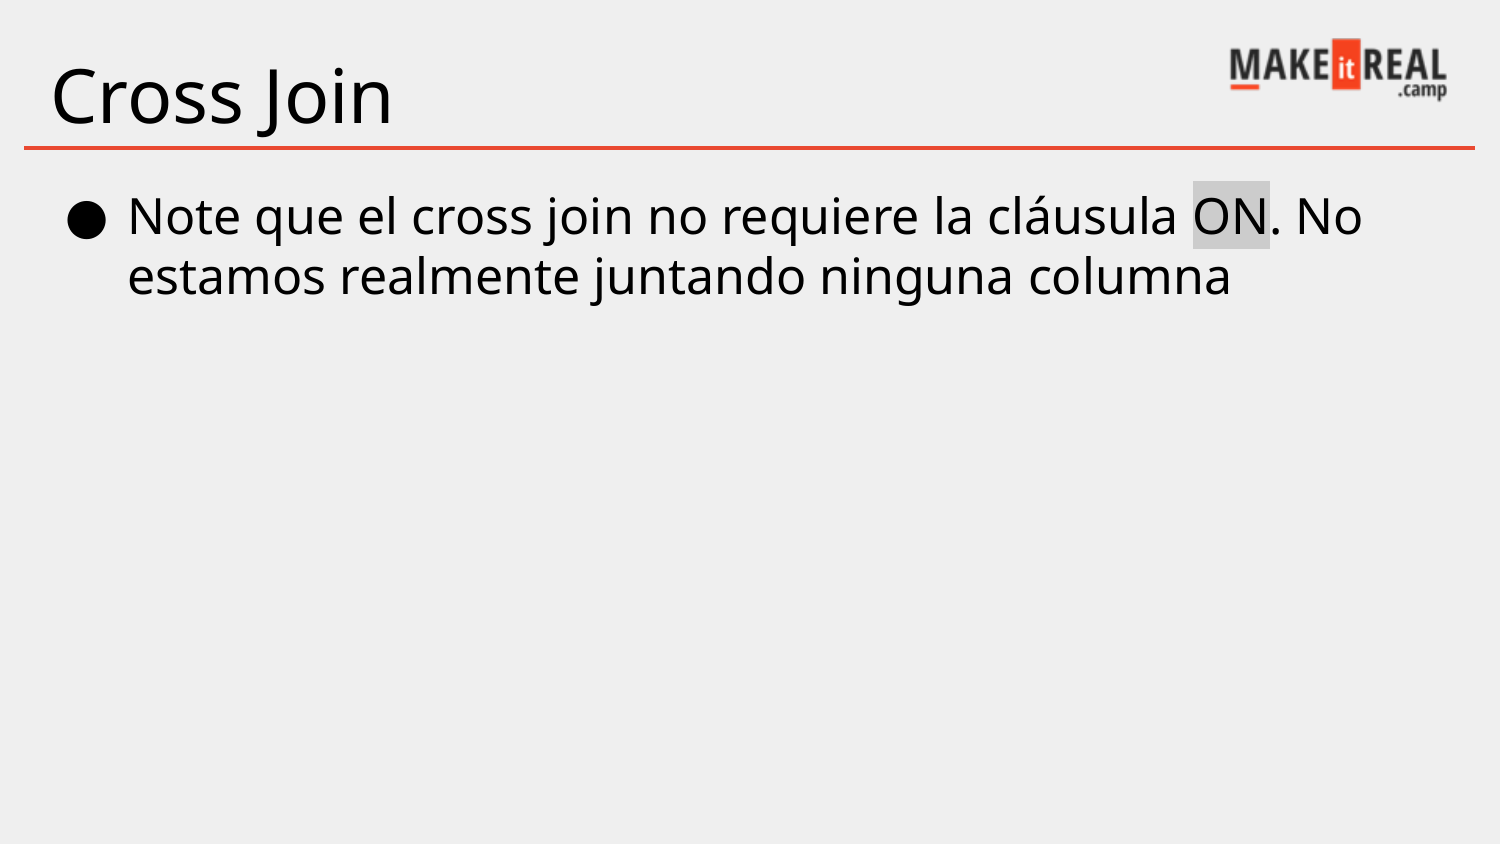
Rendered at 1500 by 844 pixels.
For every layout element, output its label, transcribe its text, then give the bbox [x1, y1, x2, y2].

picture [1202, 15, 1476, 126]
picture [24, 146, 1476, 151]
text_box Note que el cross join no requiere la cláusula ON. No estamos realmente juntando ninguna columna [37, 169, 1459, 805]
text_box Cross Join [35, 33, 1205, 137]
